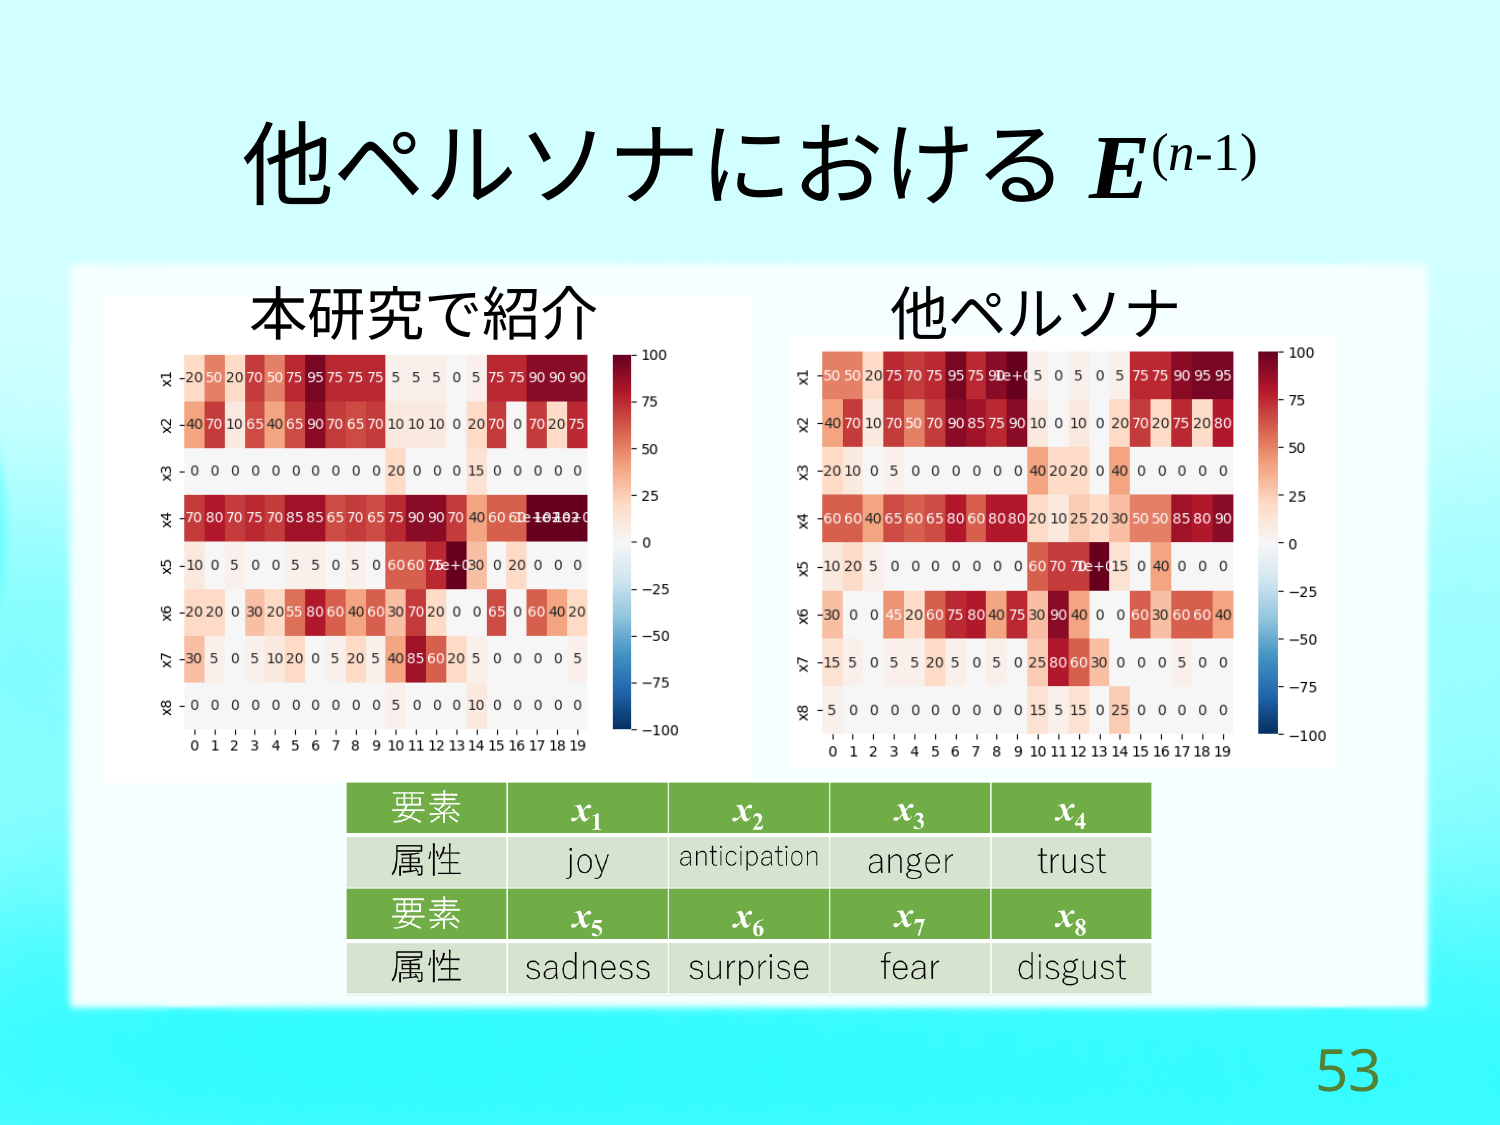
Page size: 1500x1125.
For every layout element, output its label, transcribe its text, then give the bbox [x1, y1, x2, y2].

title 他ペルソナにおけるE(n-1) [103, 59, 1397, 278]
picture [0, 0, 1500, 1125]
list 本研究で紹介 他ペルソナ [118, 277, 1412, 927]
slide_number 52 [1242, 1042, 1397, 1103]
